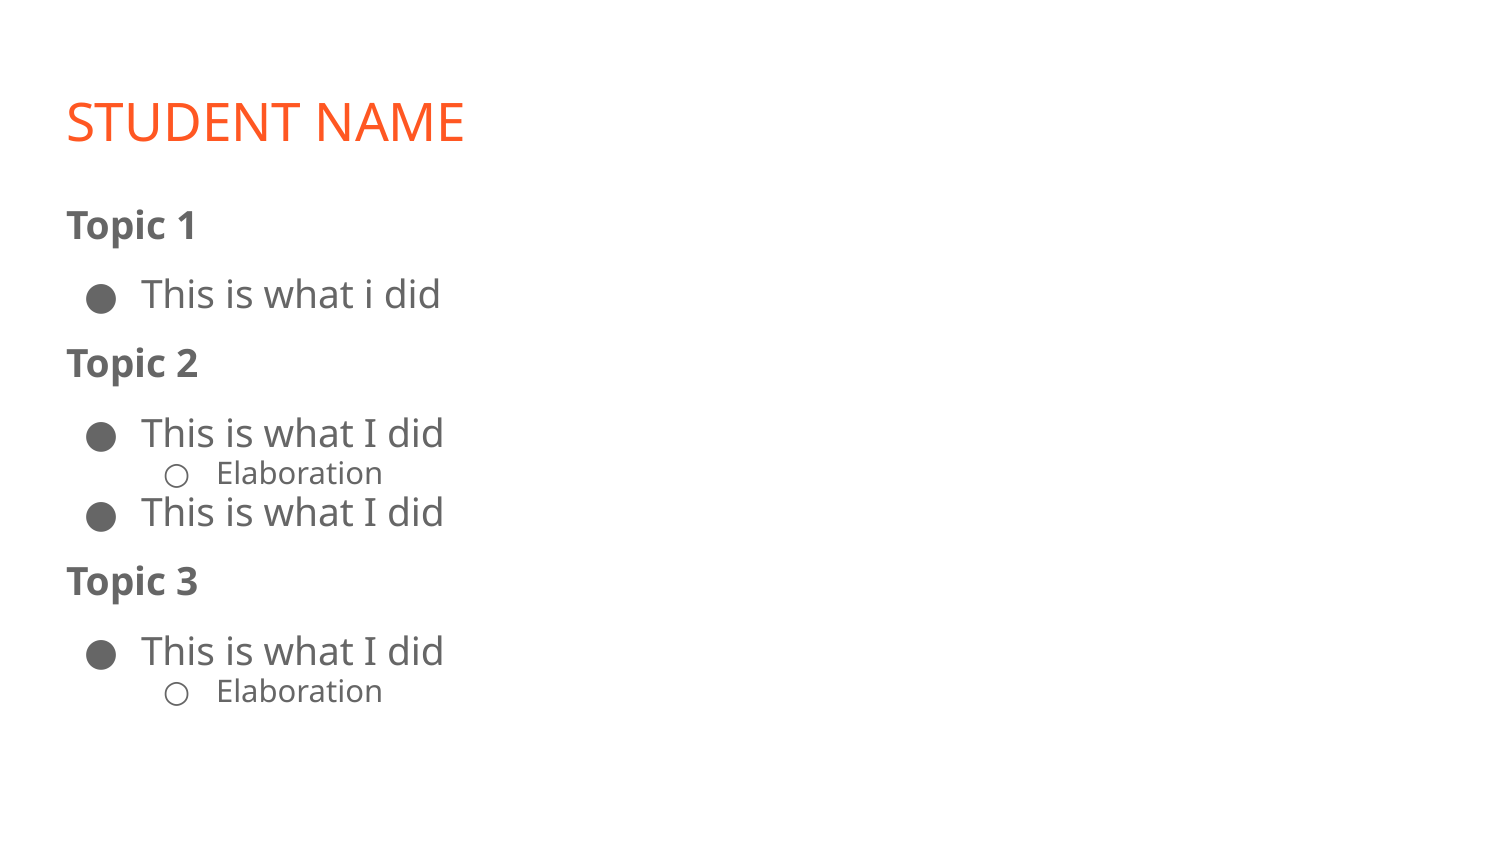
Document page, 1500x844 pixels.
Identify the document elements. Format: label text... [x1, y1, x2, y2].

list Topic 1 This is what i did Topic 2 This is what I did Elaboration This is what I did Topic 3 This is what I did Elaboration [51, 189, 1449, 750]
title STUDENT NAME [51, 72, 1449, 167]
